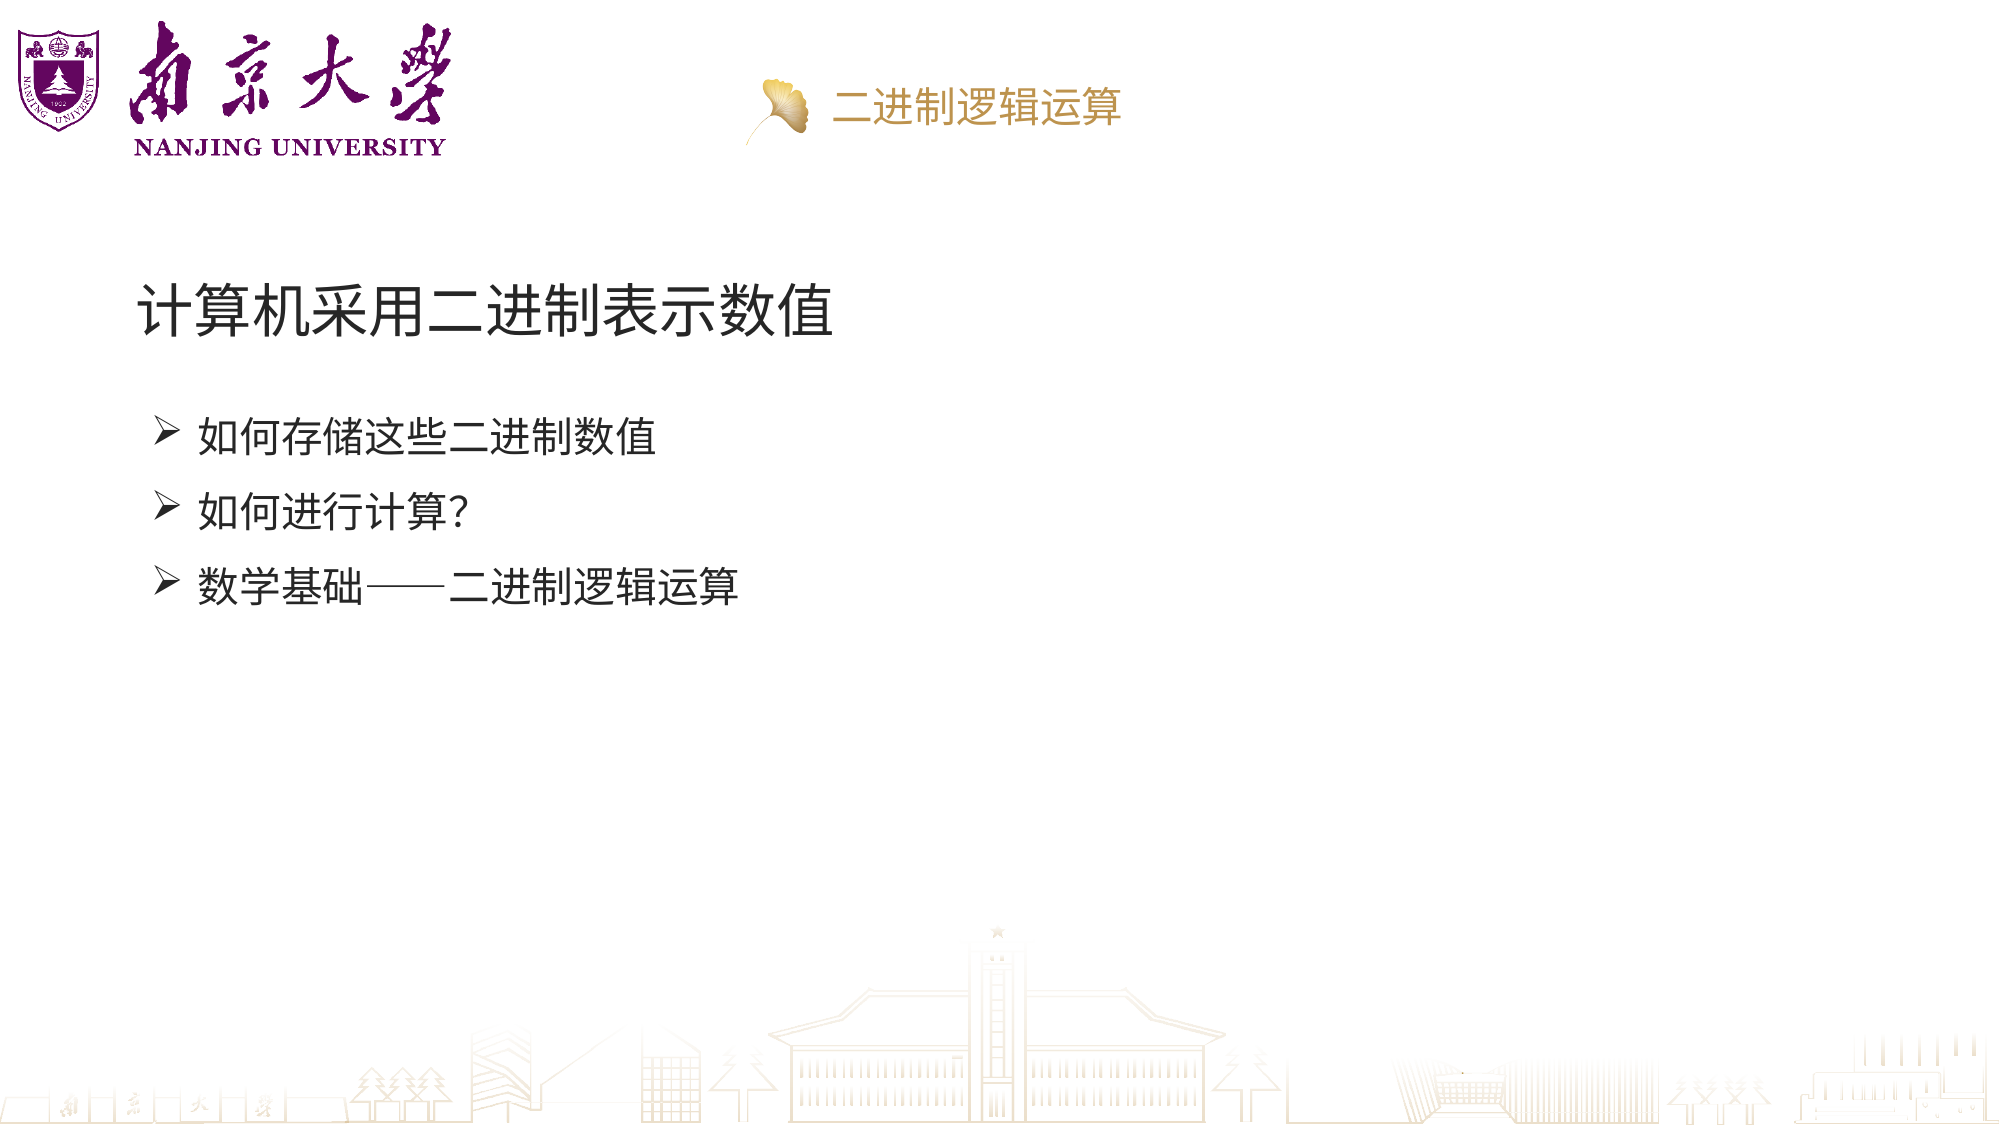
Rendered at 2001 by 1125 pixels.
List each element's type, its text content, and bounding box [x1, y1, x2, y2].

picture [731, 64, 830, 169]
picture [18, 21, 451, 160]
text_box 二进制逻辑运算 [816, 73, 1226, 139]
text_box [116, 249, 1938, 612]
